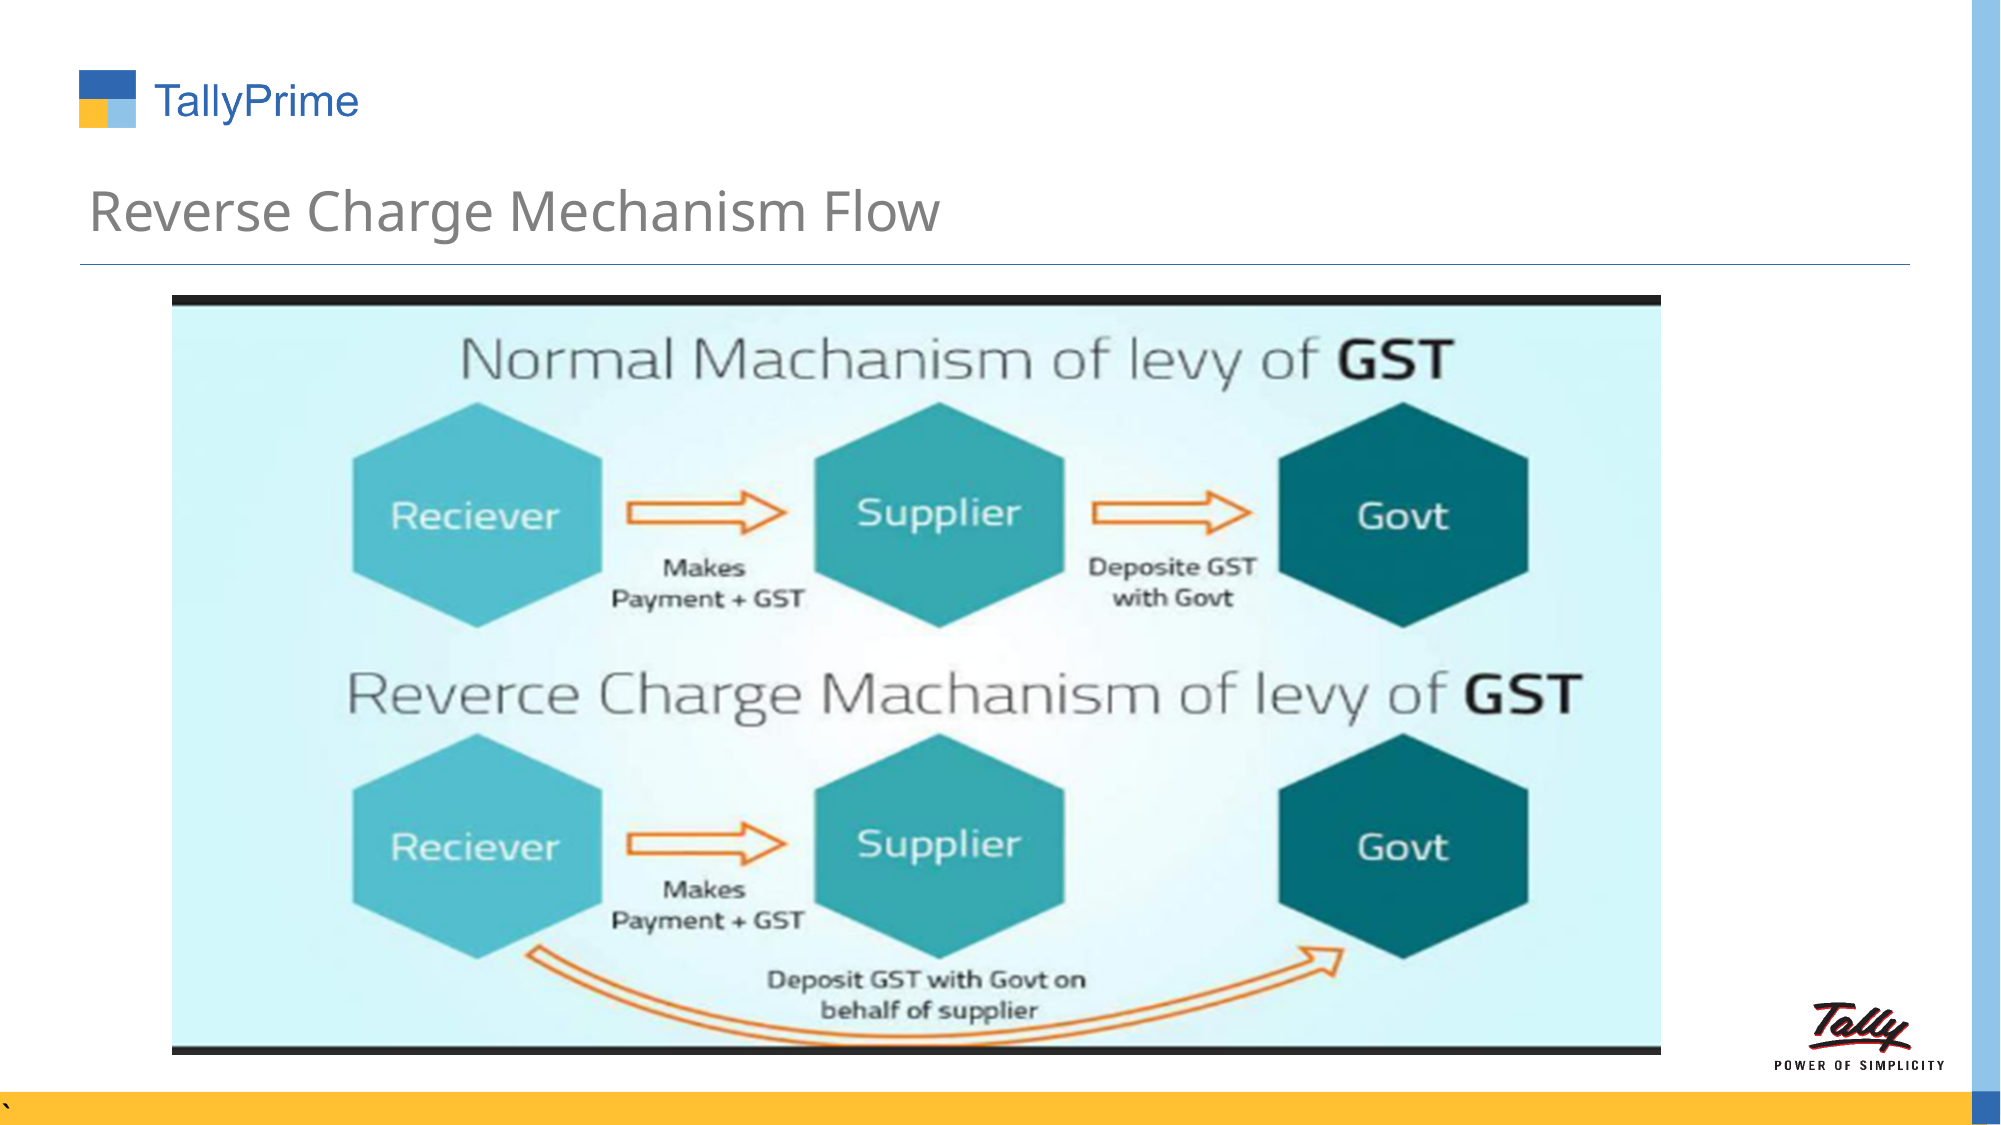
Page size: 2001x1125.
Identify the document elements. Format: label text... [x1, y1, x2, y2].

title Reverse Charge Mechanism Flow [74, 176, 1904, 251]
picture [172, 295, 1661, 1055]
picture [79, 70, 358, 128]
picture [1758, 989, 1961, 1083]
